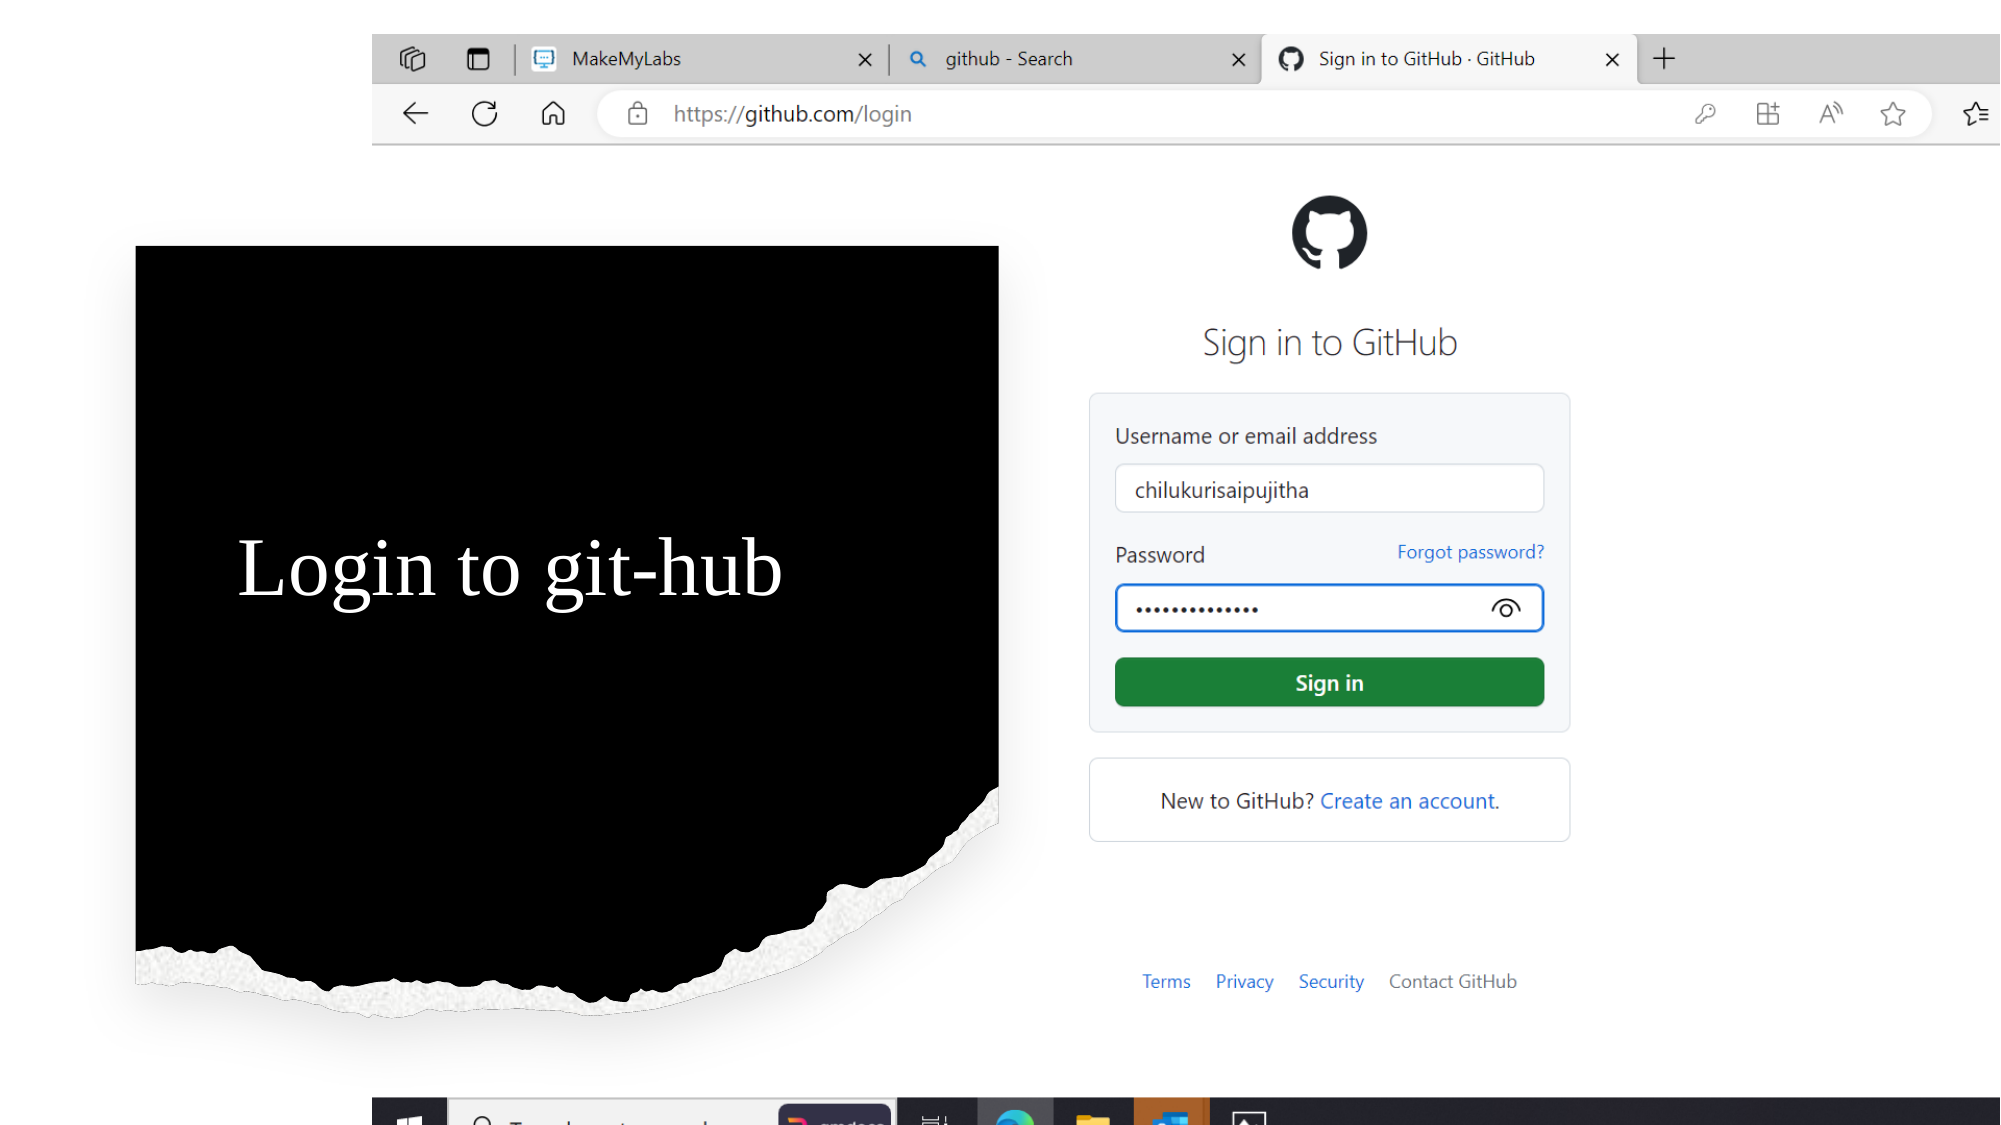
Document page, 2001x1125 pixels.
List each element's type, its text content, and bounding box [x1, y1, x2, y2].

picture [372, 34, 2000, 1125]
text_box [134, 244, 372, 990]
title Login to git-hub [222, 515, 372, 632]
text_box [134, 944, 372, 1019]
